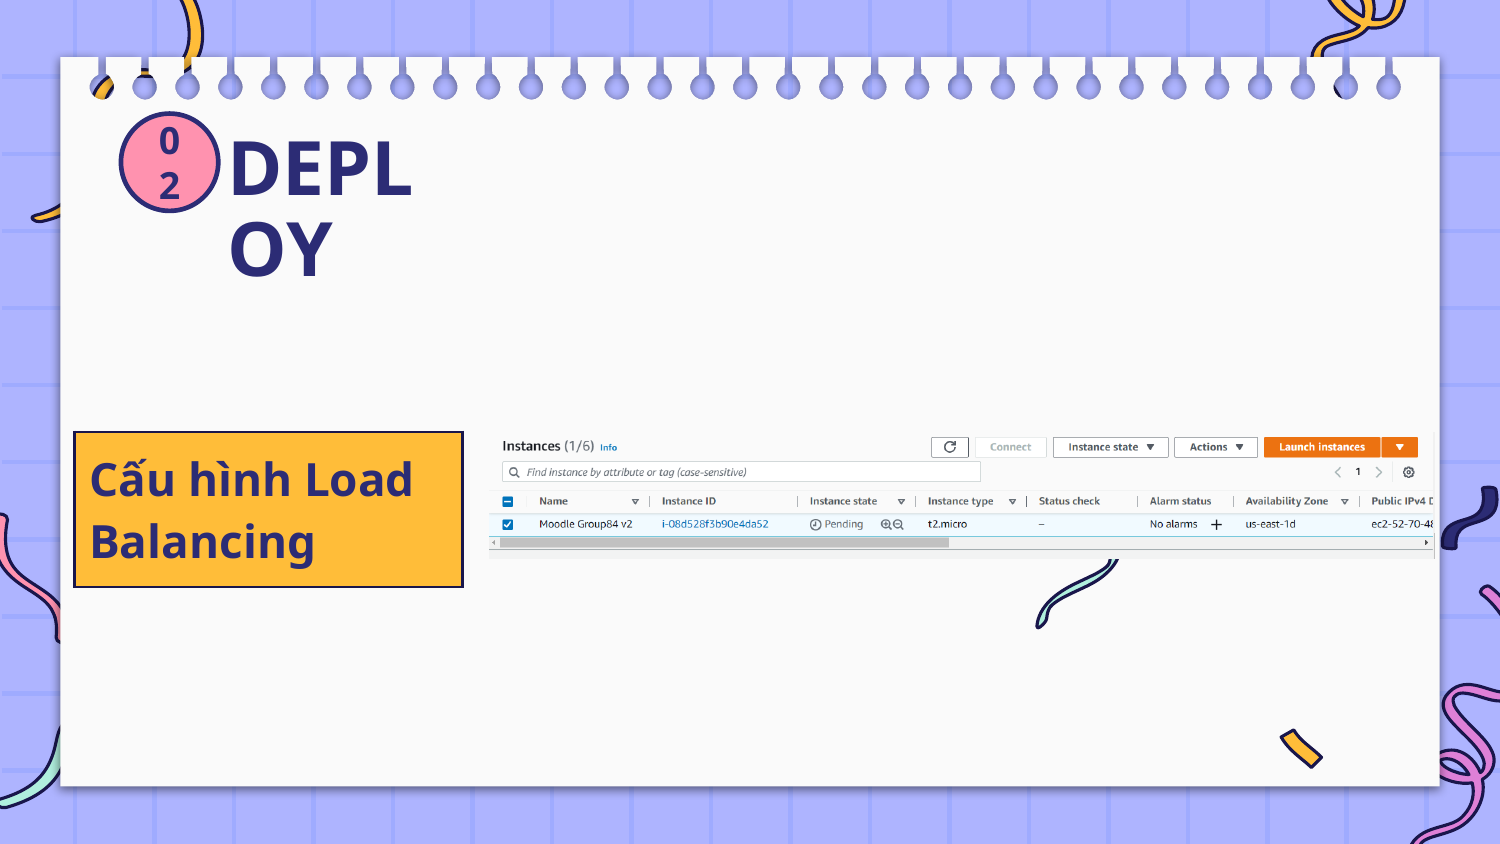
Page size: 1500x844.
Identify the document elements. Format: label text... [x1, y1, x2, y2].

title DEPLOY [227, 115, 463, 210]
table_header Cấu hình Load Balancing [76, 433, 461, 586]
text_box [1281, 729, 1322, 768]
text_box 02 [120, 113, 219, 211]
picture [488, 431, 1435, 559]
text_box [1036, 566, 1114, 628]
